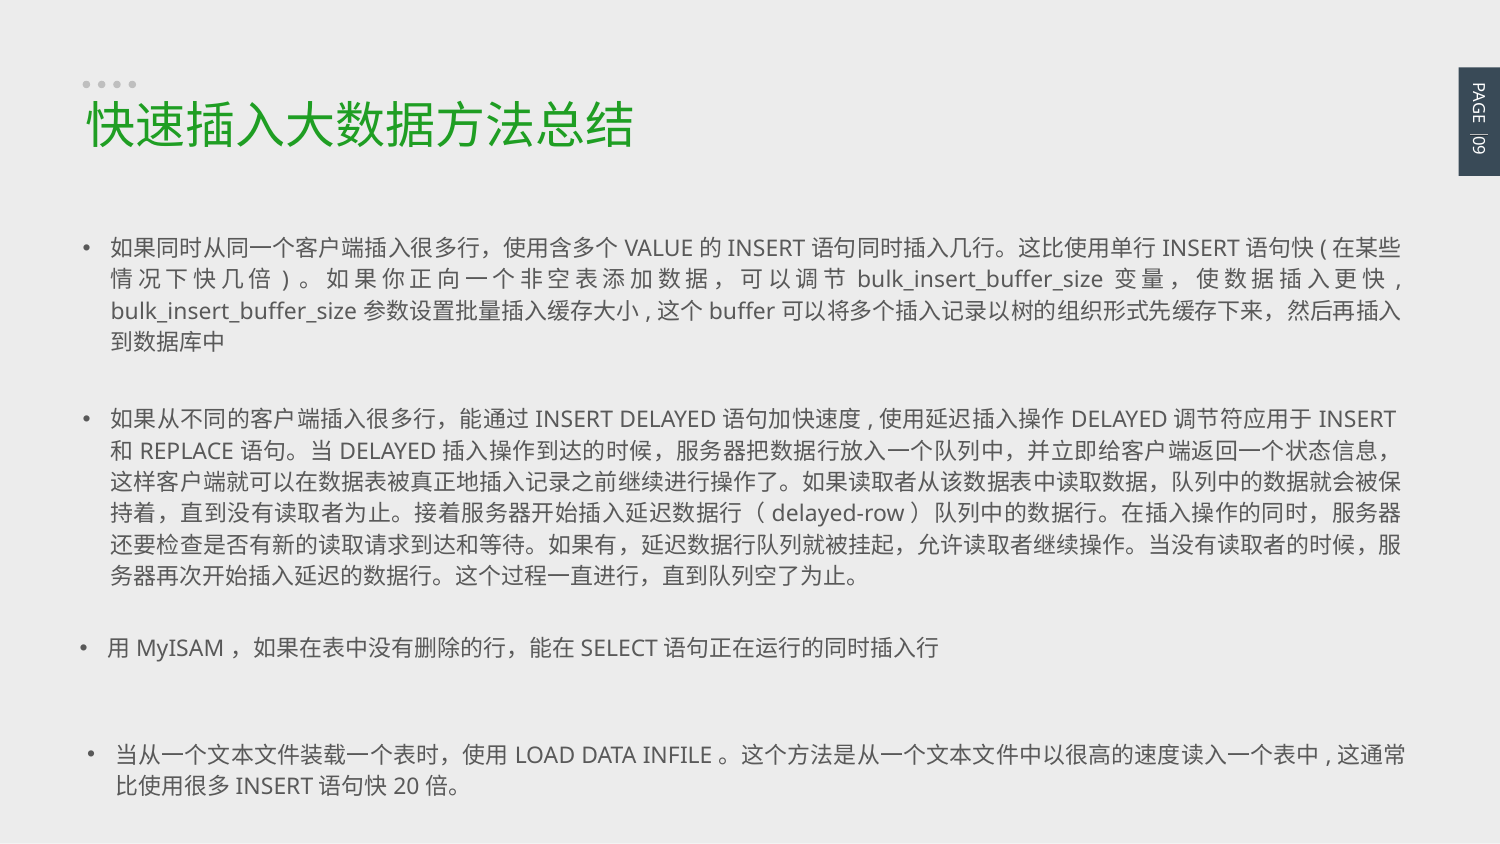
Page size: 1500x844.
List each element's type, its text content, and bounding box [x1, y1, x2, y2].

text_box 如果从不同的客户端插入很多行，能通过INSERT DELAYED语句加快速度,使用延迟插入操作DELAYED调节符应用于INSERT和REPLACE语句。当DELAYED插入操作到达的时候，服务器把数据行放入一个队列中，并立即给客户端返回一个状态信息，这样客户端就可以在数据表被真正地插入记录之前继续进行操作了。如果读取者从该数据表中读取数据，队列中的数据就会被保持着，直到没有读取者为止。接着服务器开始插入延迟数据行（delayed-row）队列中的数据行。在插入操作的同时，服务器还要检查是否有新的读取请求到达和等待。如果有，延迟数据行队列就被挂起，允许读取者继续操作。当没有读取者的时候，服务器再次开始插入延迟的数据行。这个过程一直进行，直到队列空了为止。 [67, 393, 1417, 597]
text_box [1458, 67, 1500, 177]
text_box 如果同时从同一个客户端插入很多行，使用含多个VALUE的INSERT语句同时插入几行。这比使用单行INSERT语句快(在某些情况下快几倍)。如果你正向一个非空表添加数据，可以调节bulk_insert_buffer_size变量，使数据插入更快, bulk_insert_buffer_size参数设置批量插入缓存大小,这个buffer可以将多个插入记录以树的组织形式先缓存下来，然后再插入到数据库中 [67, 222, 1417, 363]
text_box 用MyISAM，如果在表中没有删除的行，能在SELECT语句正在运行的同时插入行 [64, 622, 1414, 669]
text_box 快速插入大数据方法总结 [70, 85, 651, 161]
text_box 当从一个文本文件装载一个表时，使用LOAD DATA INFILE。这个方法是从一个文本文件中以很高的速度读入一个表中,这通常比使用很多INSERT语句快20倍。 [72, 728, 1422, 807]
